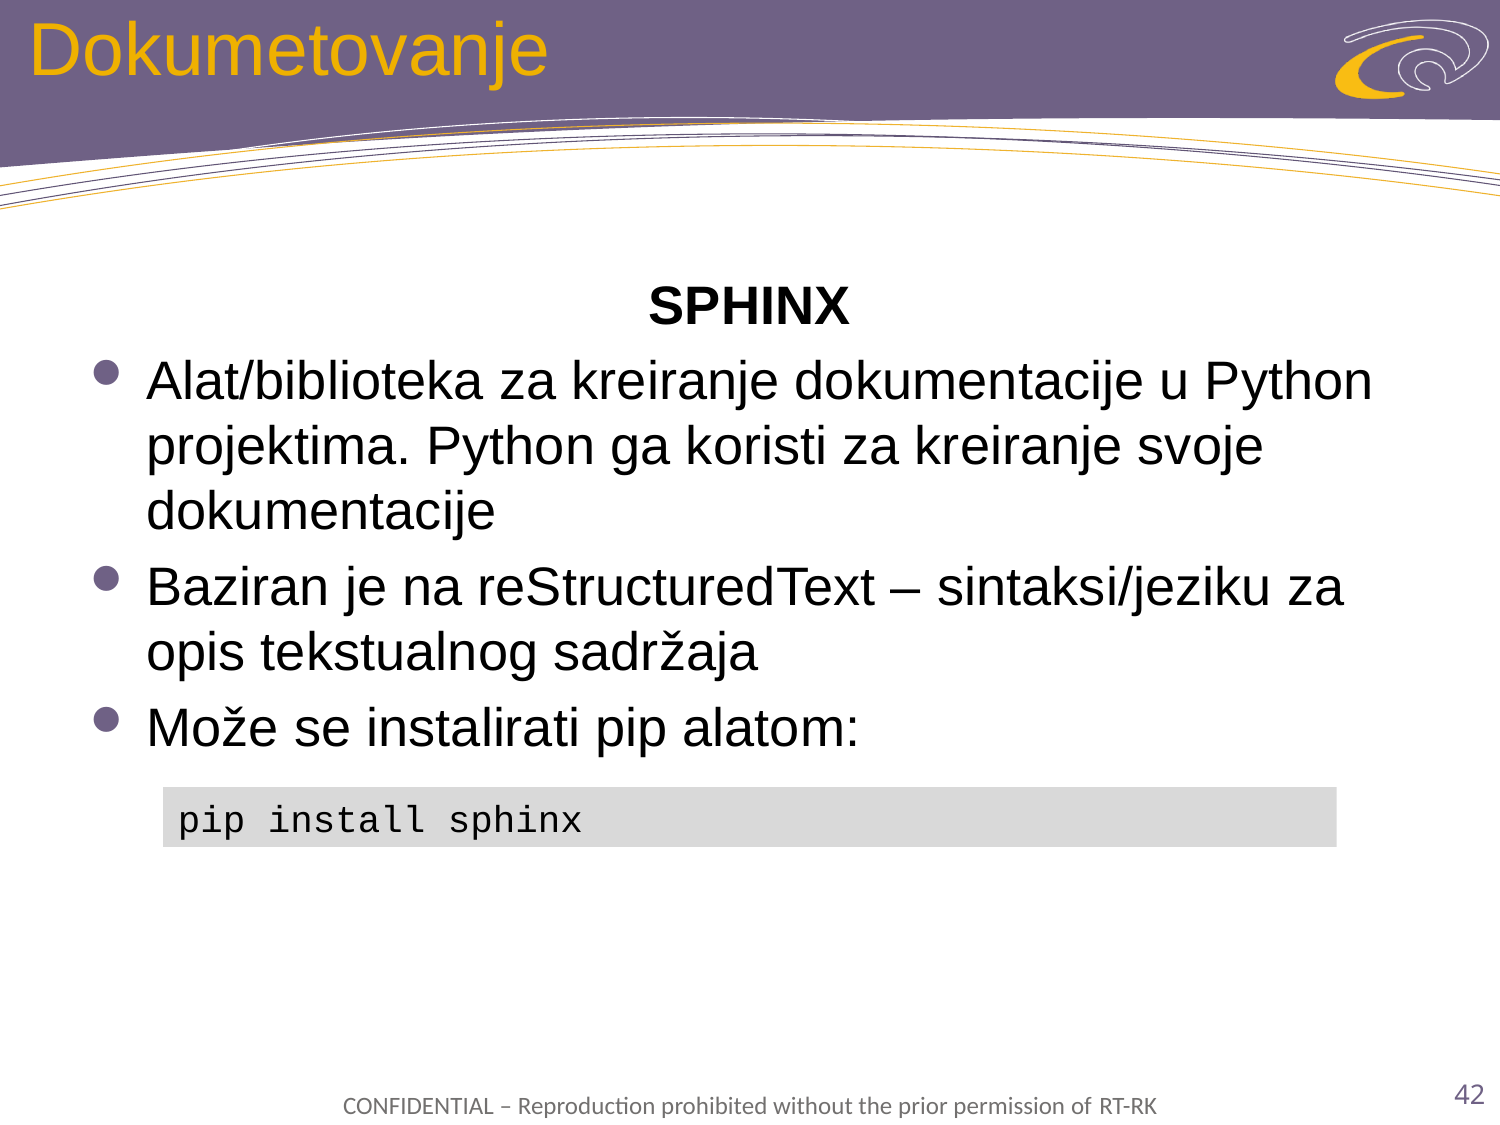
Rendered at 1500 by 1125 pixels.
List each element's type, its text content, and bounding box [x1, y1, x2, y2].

text_box pip install sphinx [163, 787, 1337, 847]
list SPHINX Alat/biblioteka za kreiranje dokumentacije u Python projektima. Python ga koristi za kreiranje svoje dokumentacije Baziran je na reStructuredText – sintaksi/jeziku za opis tekstualnog sadržaja Može se instalirati pip alatom: [74, 262, 1426, 776]
picture [1322, 0, 1500, 102]
title Dokumetovanje [13, 0, 1313, 119]
